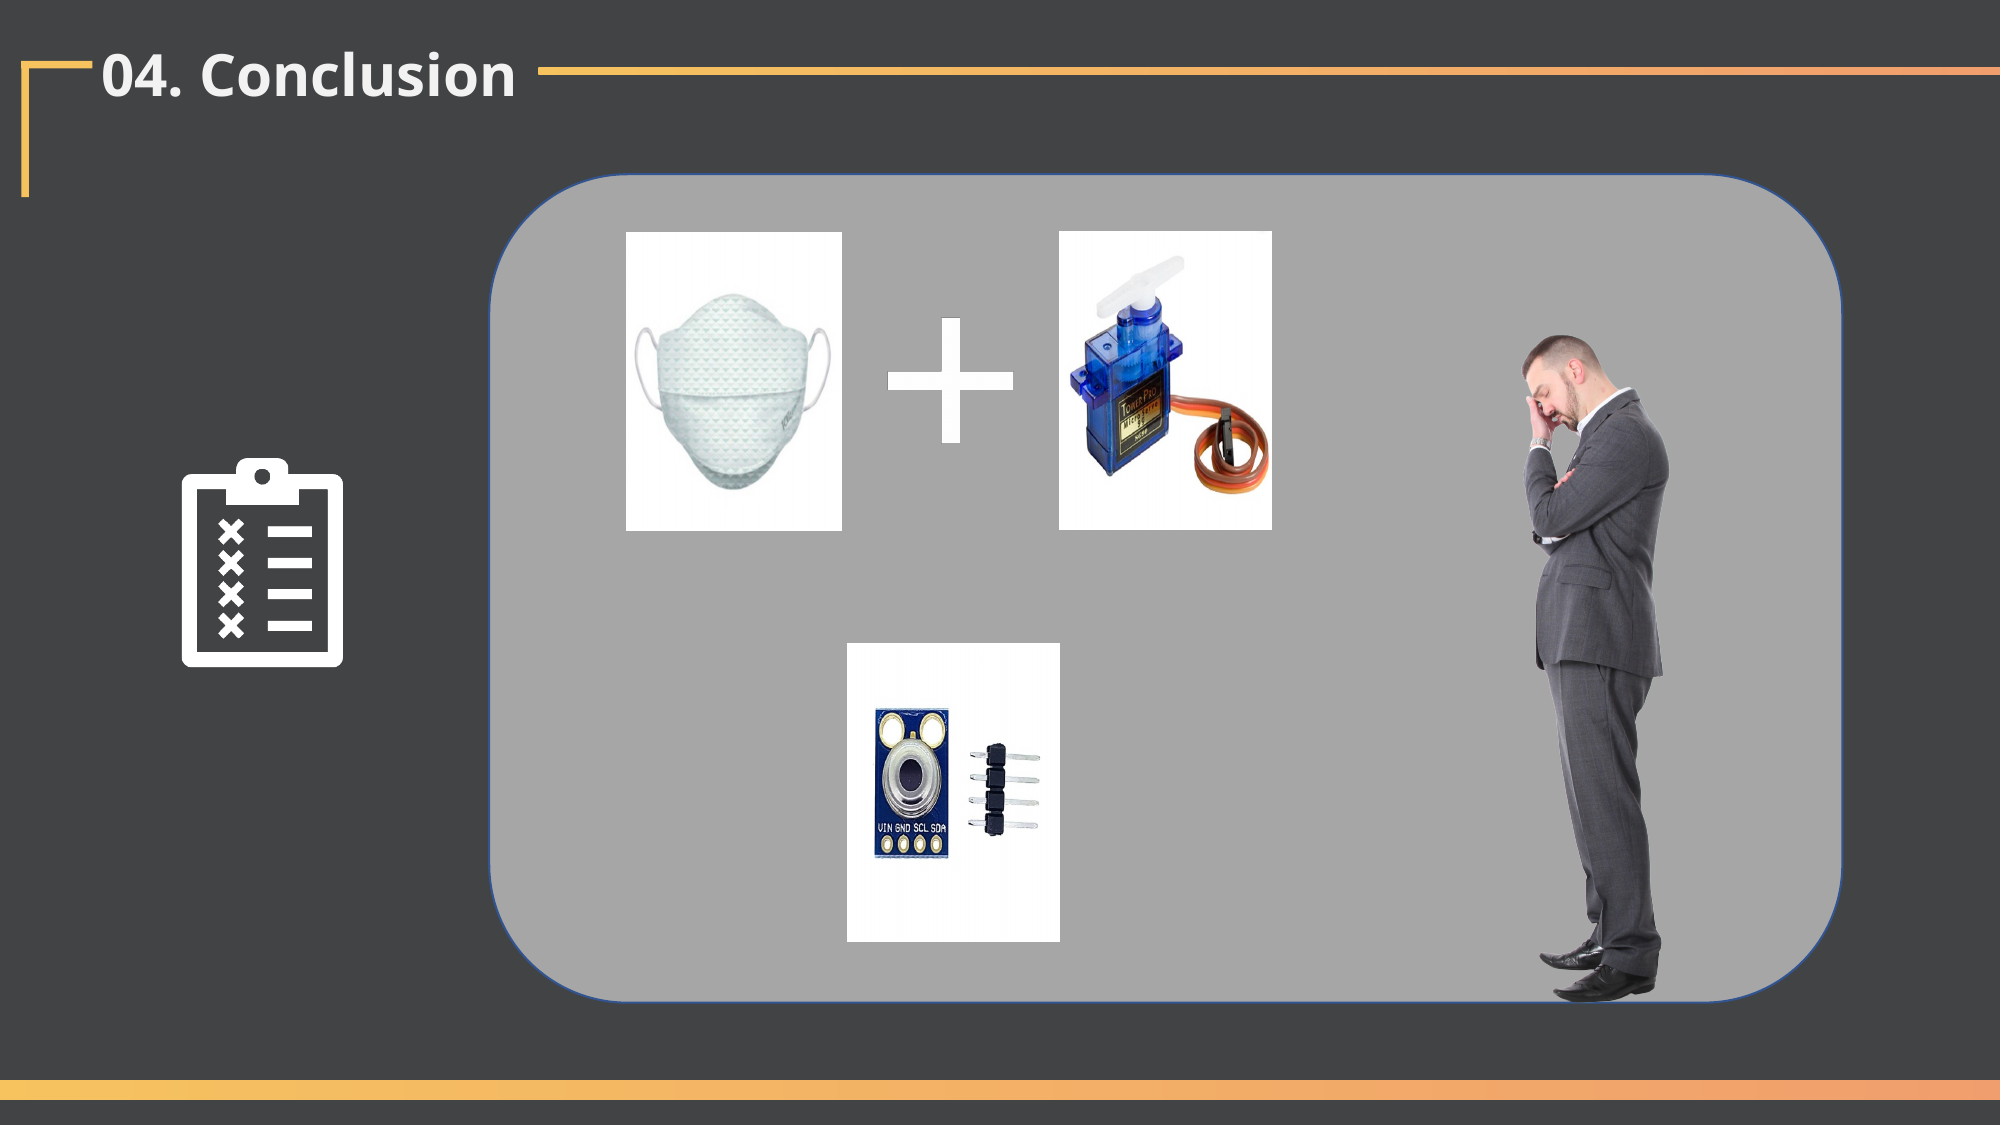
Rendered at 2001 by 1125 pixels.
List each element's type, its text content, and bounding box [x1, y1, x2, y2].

picture [847, 643, 1060, 942]
picture [1520, 334, 1670, 1003]
text_box [30, 60, 94, 69]
picture [1059, 231, 1272, 530]
text_box [627, 66, 2000, 76]
picture [875, 305, 1026, 456]
text_box [20, 60, 30, 198]
text_box 04. Conclusion [86, 30, 627, 116]
text_box [0, 1079, 2000, 1101]
picture [626, 232, 842, 531]
text_box [488, 173, 1844, 1004]
picture [137, 437, 387, 688]
